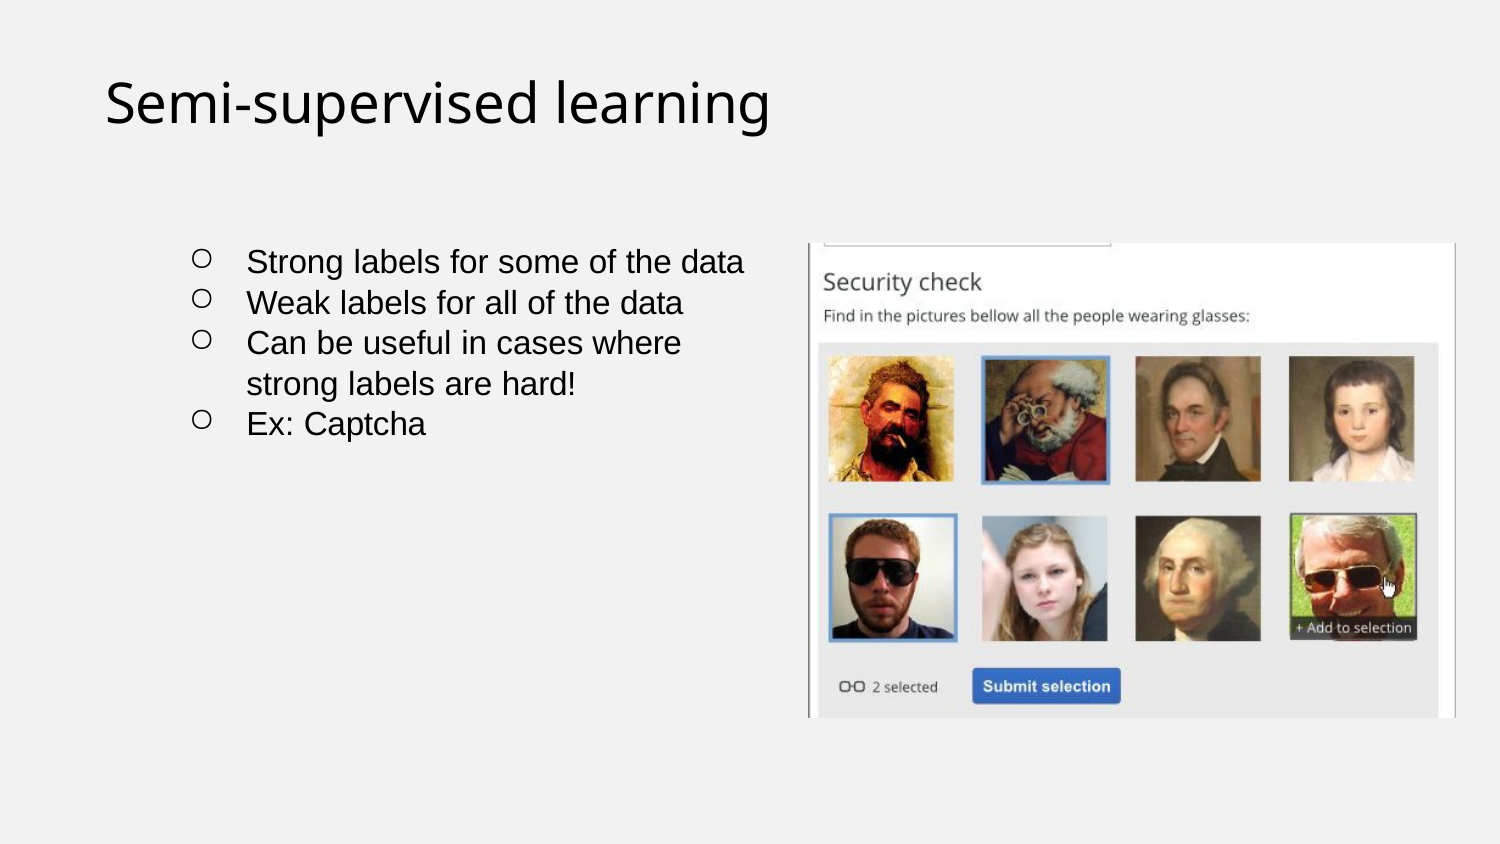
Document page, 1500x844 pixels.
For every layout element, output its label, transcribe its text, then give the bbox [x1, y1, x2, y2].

picture [808, 243, 1456, 718]
text_box Strong labels for some of the data Weak labels for all of the data Can be useful in cases where strong labels are hard! Ex: Captcha [186, 238, 749, 443]
title Semi-supervised learning [103, 28, 1397, 172]
